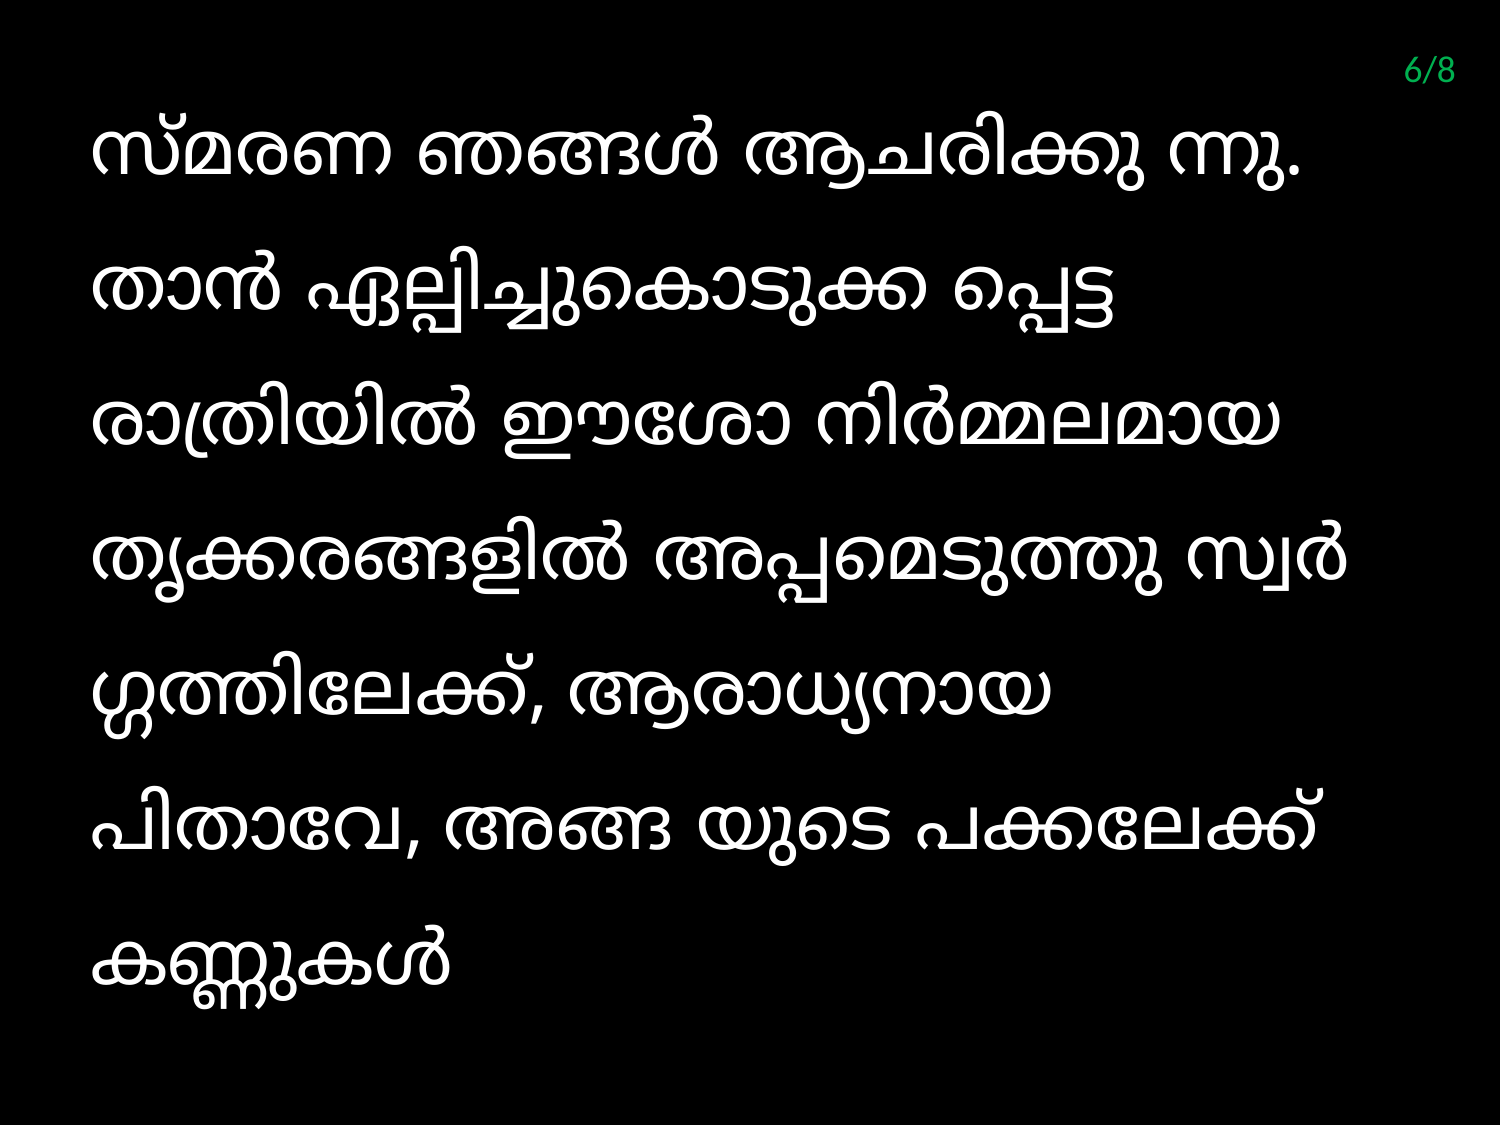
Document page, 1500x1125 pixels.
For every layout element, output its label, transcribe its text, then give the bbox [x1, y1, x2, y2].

list സ്മരണ ഞങ്ങള്‍ ആചരിക്കു ന്നു. താന്‍ ഏല്പിച്ചുകൊടുക്ക പ്പെട്ട രാത്രിയില്‍ ഈശോ നിര്‍മ്മലമായ തൃക്കരങ്ങളില്‍ അപ്പമെടുത്തു സ്വര്‍ഗ്ഗത്തിലേക്ക്, ആരാധ്യനായ പിതാവേ, അങ്ങ യുടെ പക്കലേക്ക് കണ്ണുകള്‍ [75, 50, 1425, 1005]
text_box 6/8 [1388, 37, 1471, 98]
